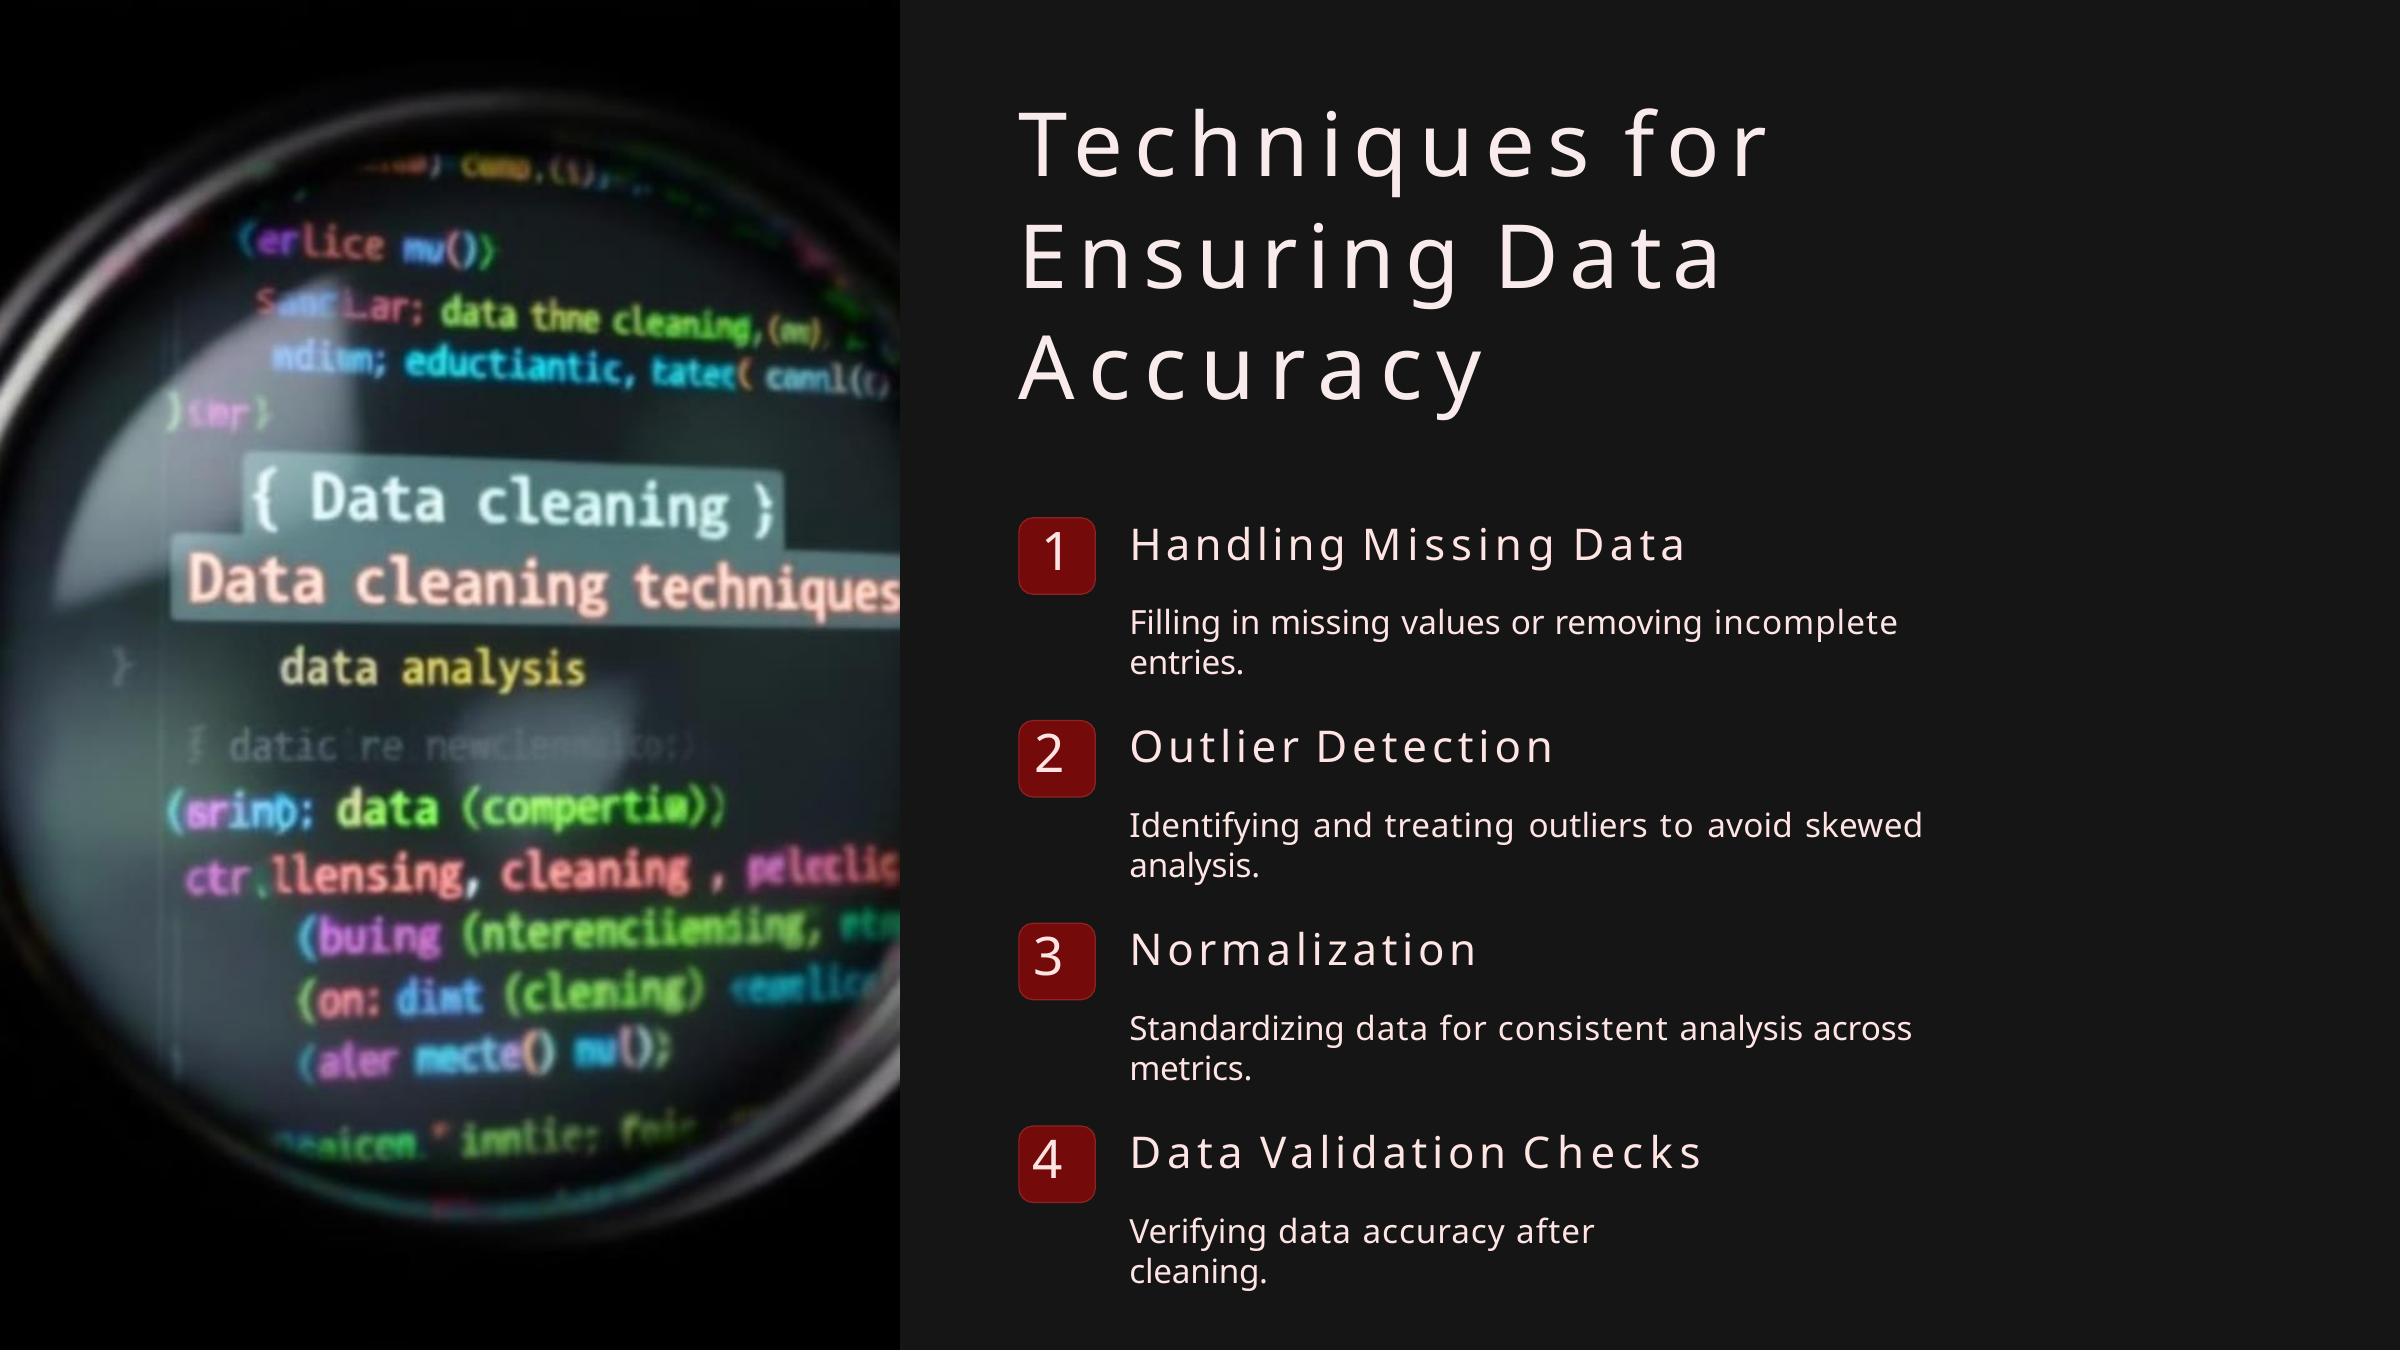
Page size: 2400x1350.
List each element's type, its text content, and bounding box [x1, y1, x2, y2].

text_box Handling Missing Data Filling in missing values or removing incomplete entries. [1127, 514, 1984, 682]
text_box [1017, 1125, 1097, 1204]
text_box Normalization Standardizing data for consistent analysis across metrics. [1127, 919, 2018, 1087]
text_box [1017, 516, 1097, 596]
picture [0, 0, 901, 1350]
text_box Data Validation Checks Verifying data accuracy after cleaning. [1127, 1122, 1739, 1290]
text_box Outlier Detection Identifying and treating outliers to avoid skewed analysis. [1127, 716, 2013, 884]
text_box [1017, 922, 1097, 1001]
title Techniques for Ensuring Data Accuracy [905, 80, 2228, 418]
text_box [1017, 719, 1097, 798]
